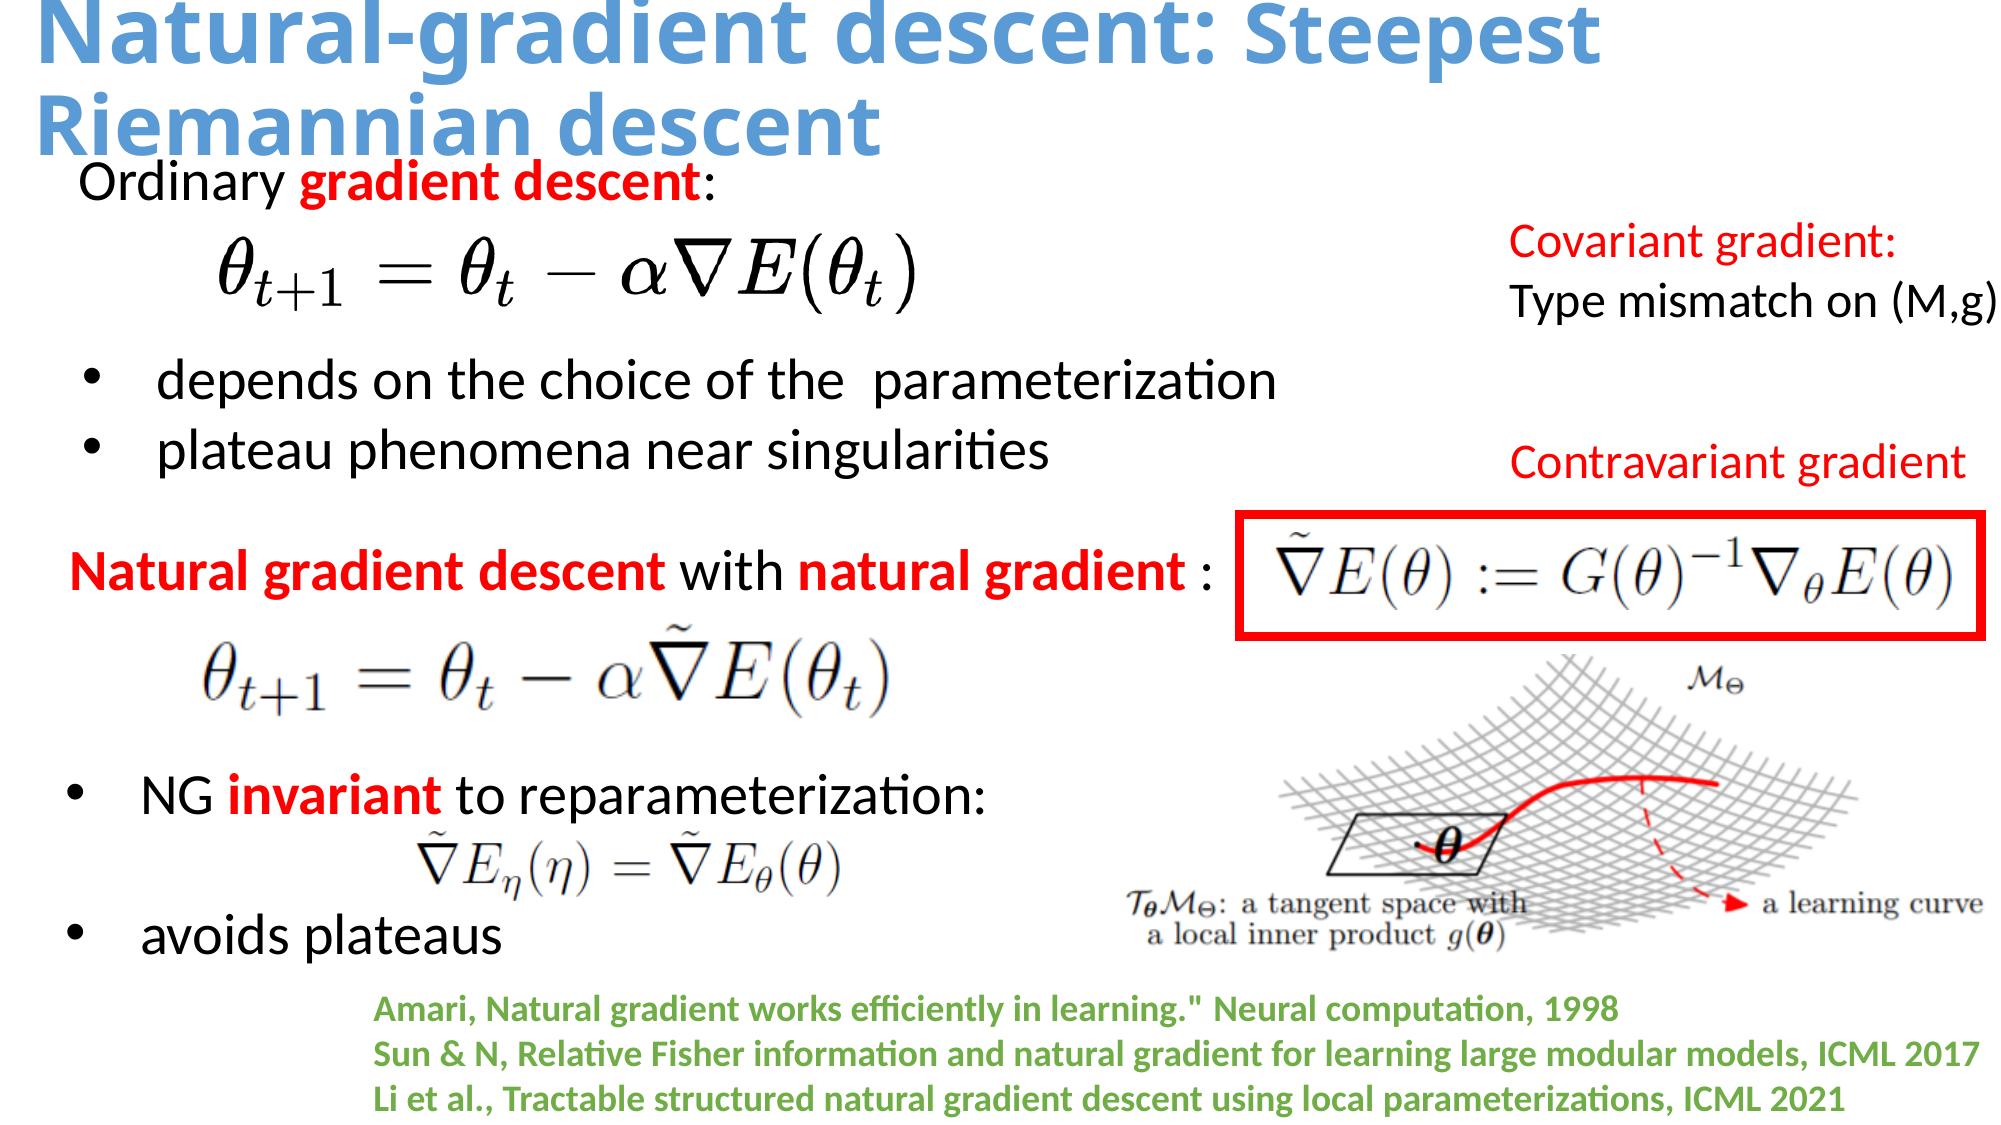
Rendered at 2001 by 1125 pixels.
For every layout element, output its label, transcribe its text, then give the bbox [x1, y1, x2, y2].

picture [416, 831, 840, 901]
text_box Ordinary gradient descent: [64, 134, 733, 220]
text_box depends on the choice of the parameterization plateau phenomena near singularities [67, 333, 1294, 489]
picture [1274, 532, 1952, 610]
text_box [1239, 514, 1982, 638]
text_box Natural gradient descent with natural gradient : [54, 524, 1230, 610]
text_box Amari, Natural gradient works efficiently in learning." Neural computation, 1998 Sun & N, Relative Fisher information and natural gradient for learning large modular models, ICML 2017 Li et al., Tractable structured natural gradient descent using local parameterizations, ICML 2021 [358, 976, 2000, 1125]
picture [172, 609, 928, 738]
text_box Covariant gradient: Type mismatch on (M,g) [1495, 200, 2000, 335]
title Natural-gradient descent: Steepest Riemannian descent [18, 0, 2000, 188]
text_box Contravariant gradient [1495, 421, 1982, 496]
picture [209, 225, 928, 323]
picture [1068, 654, 1990, 979]
text_box NG invariant to reparameterization: avoids plateaus [50, 748, 1004, 974]
